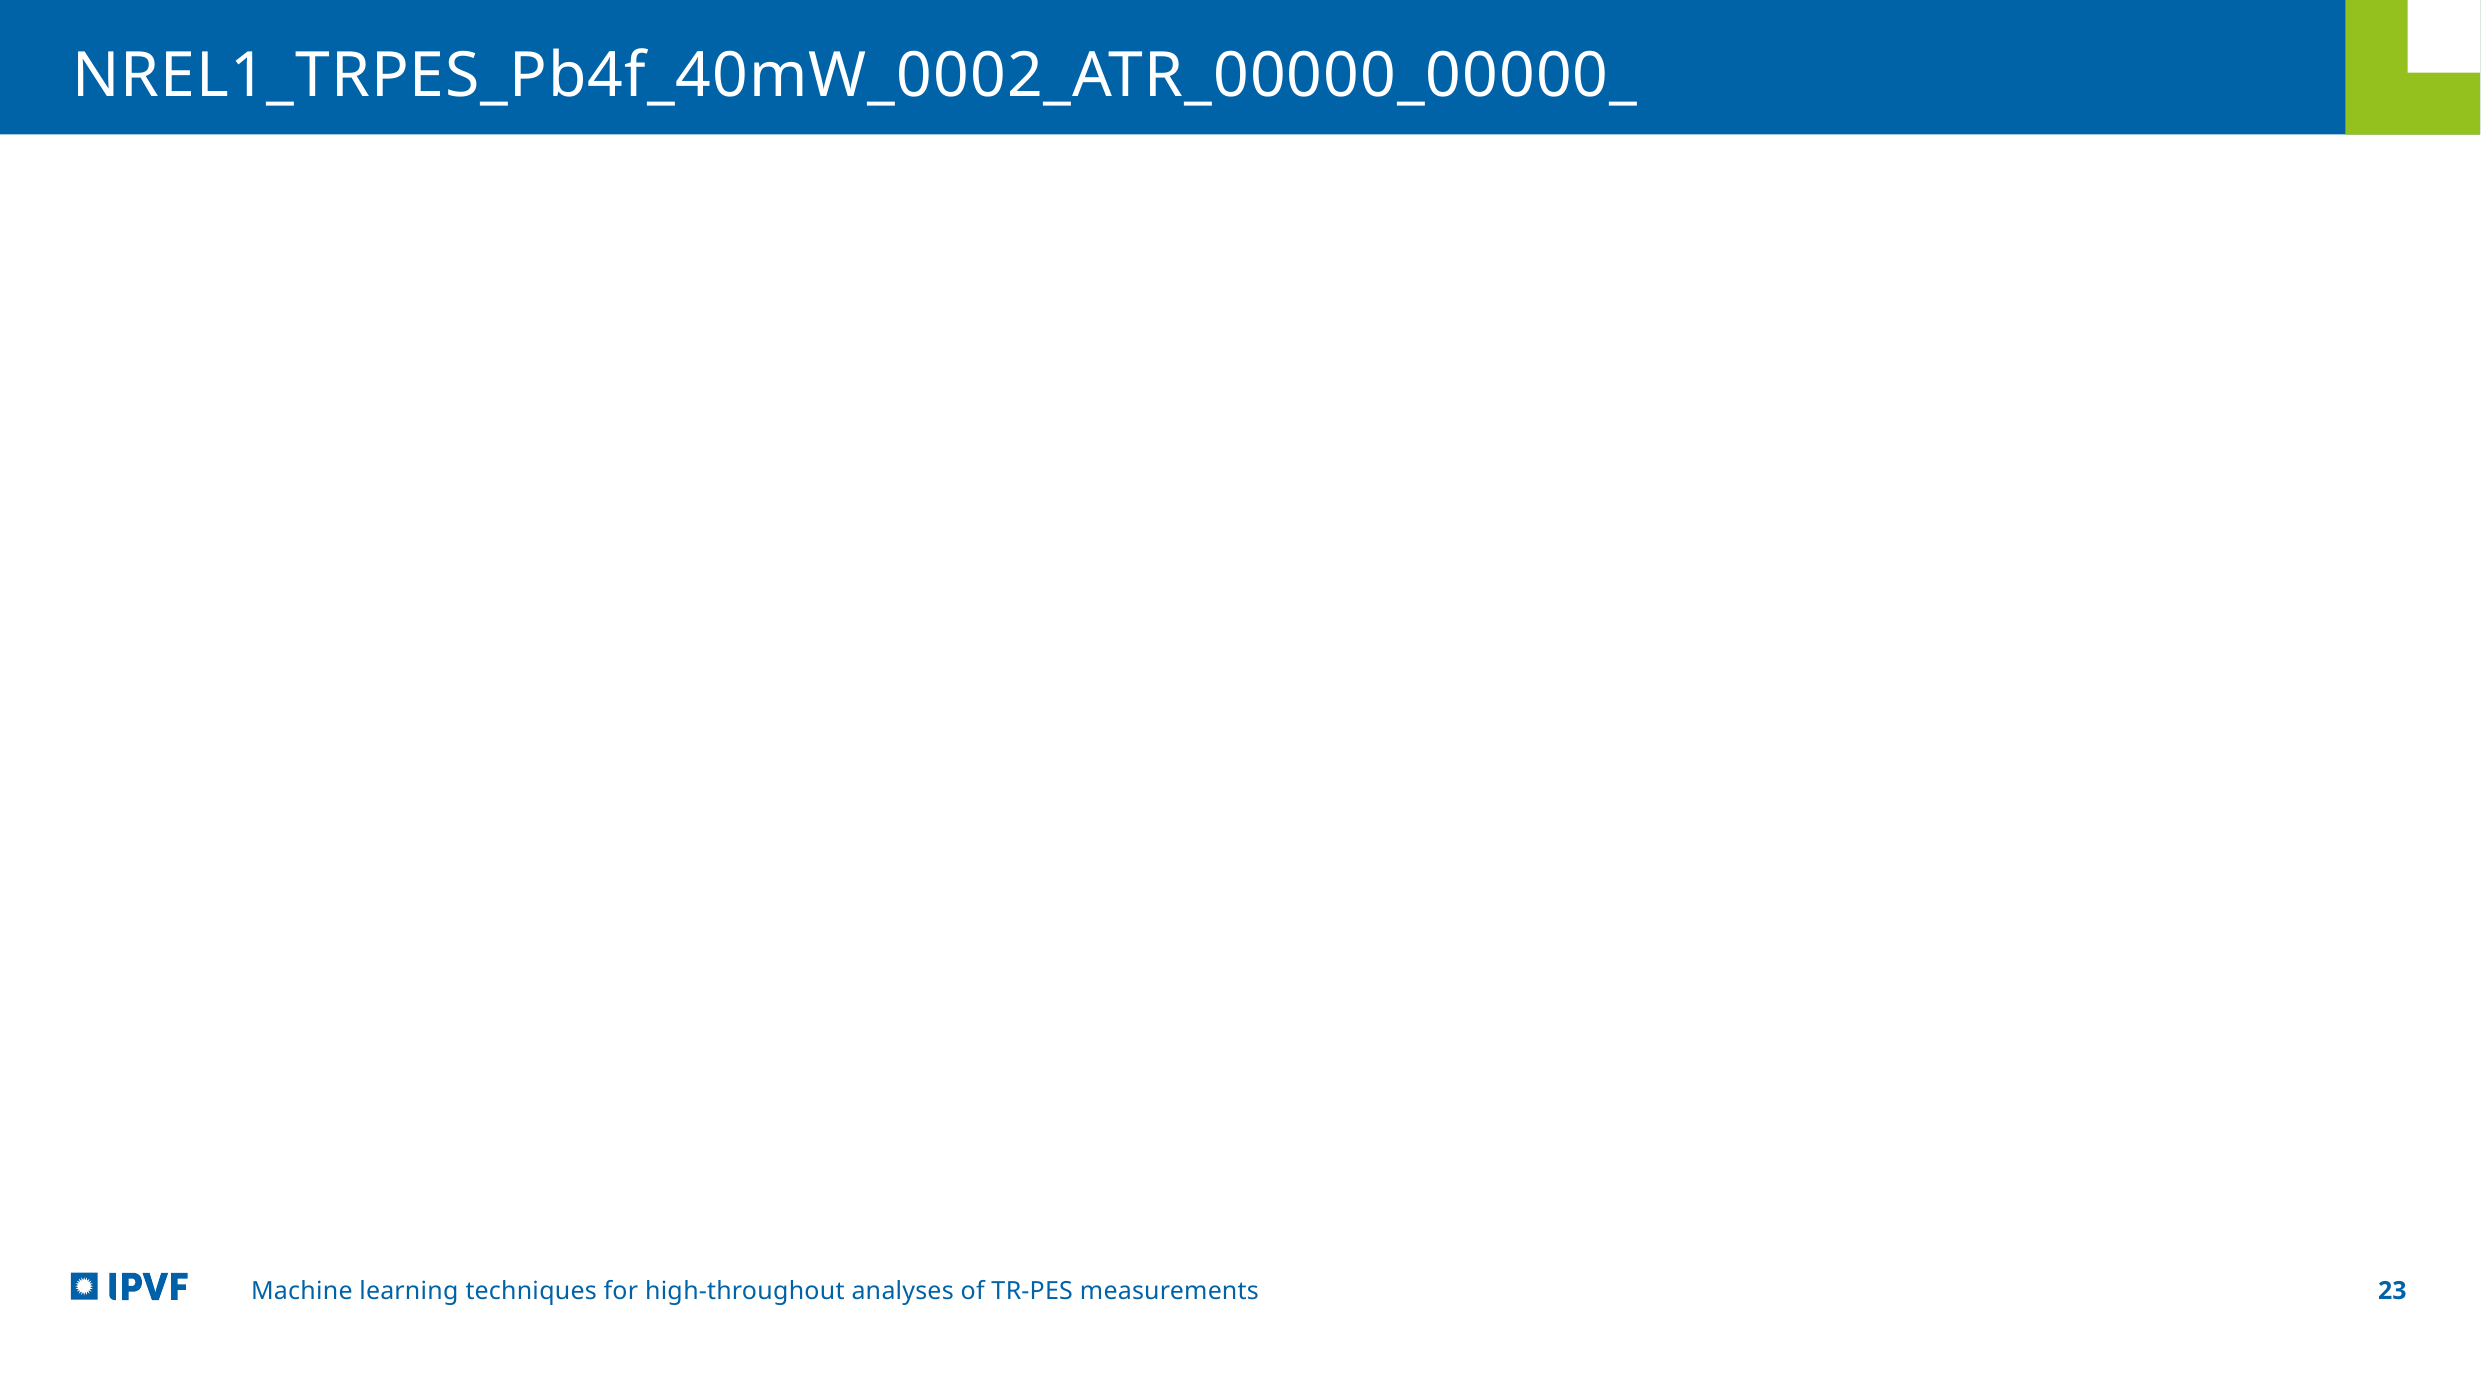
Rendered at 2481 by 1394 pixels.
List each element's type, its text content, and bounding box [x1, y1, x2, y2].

list NREL1_TRPES_Pb4f_40mW_0002_ATR_00000_00000_ [57, 26, 1976, 112]
slide_number 23 [2272, 1254, 2422, 1329]
